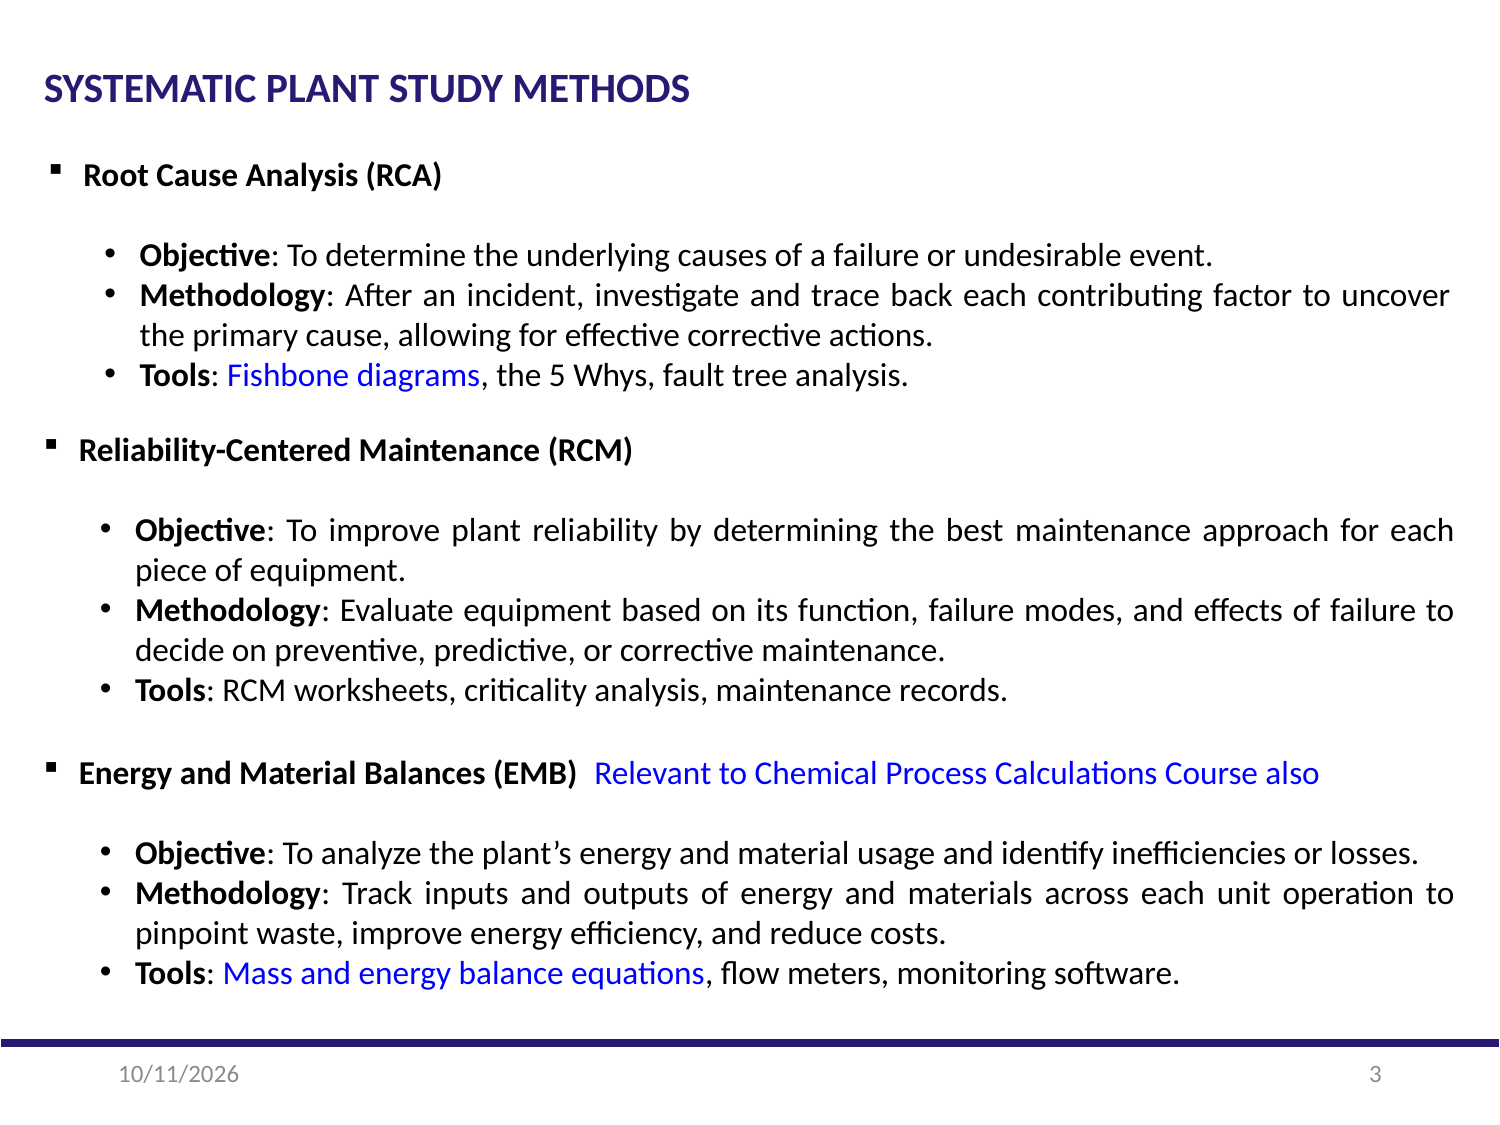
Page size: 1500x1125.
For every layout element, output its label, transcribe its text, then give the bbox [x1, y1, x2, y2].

text_box Reliability-Centered Maintenance (RCM) Objective: To improve plant reliability by determining the best maintenance approach for each piece of equipment. Methodology: Evaluate equipment based on its function, failure modes, and effects of failure to decide on preventive, predictive, or corrective maintenance. Tools: RCM worksheets, criticality analysis, maintenance records. [28, 420, 1472, 716]
text_box SYSTEMATIC PLANT STUDY METHODS [28, 53, 926, 119]
text_box Root Cause Analysis (RCA) Objective: To determine the underlying causes of a failure or undesirable event. Methodology: After an incident, investigate and trace back each contributing factor to uncover the primary cause, allowing for effective corrective actions. Tools: Fishbone diagrams, the 5 Whys, fault tree analysis. [33, 146, 1467, 401]
slide_number 3 [1059, 1047, 1397, 1103]
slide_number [103, 1047, 441, 1103]
text_box Energy and Material Balances (EMB) Objective: To analyze the plant’s energy and material usage and identify inefficiencies or losses. Methodology: Track inputs and outputs of energy and materials across each unit operation to pinpoint waste, improve energy efficiency, and reduce costs. Tools: Mass and energy balance equations, flow meters, monitoring software. [28, 744, 1472, 999]
